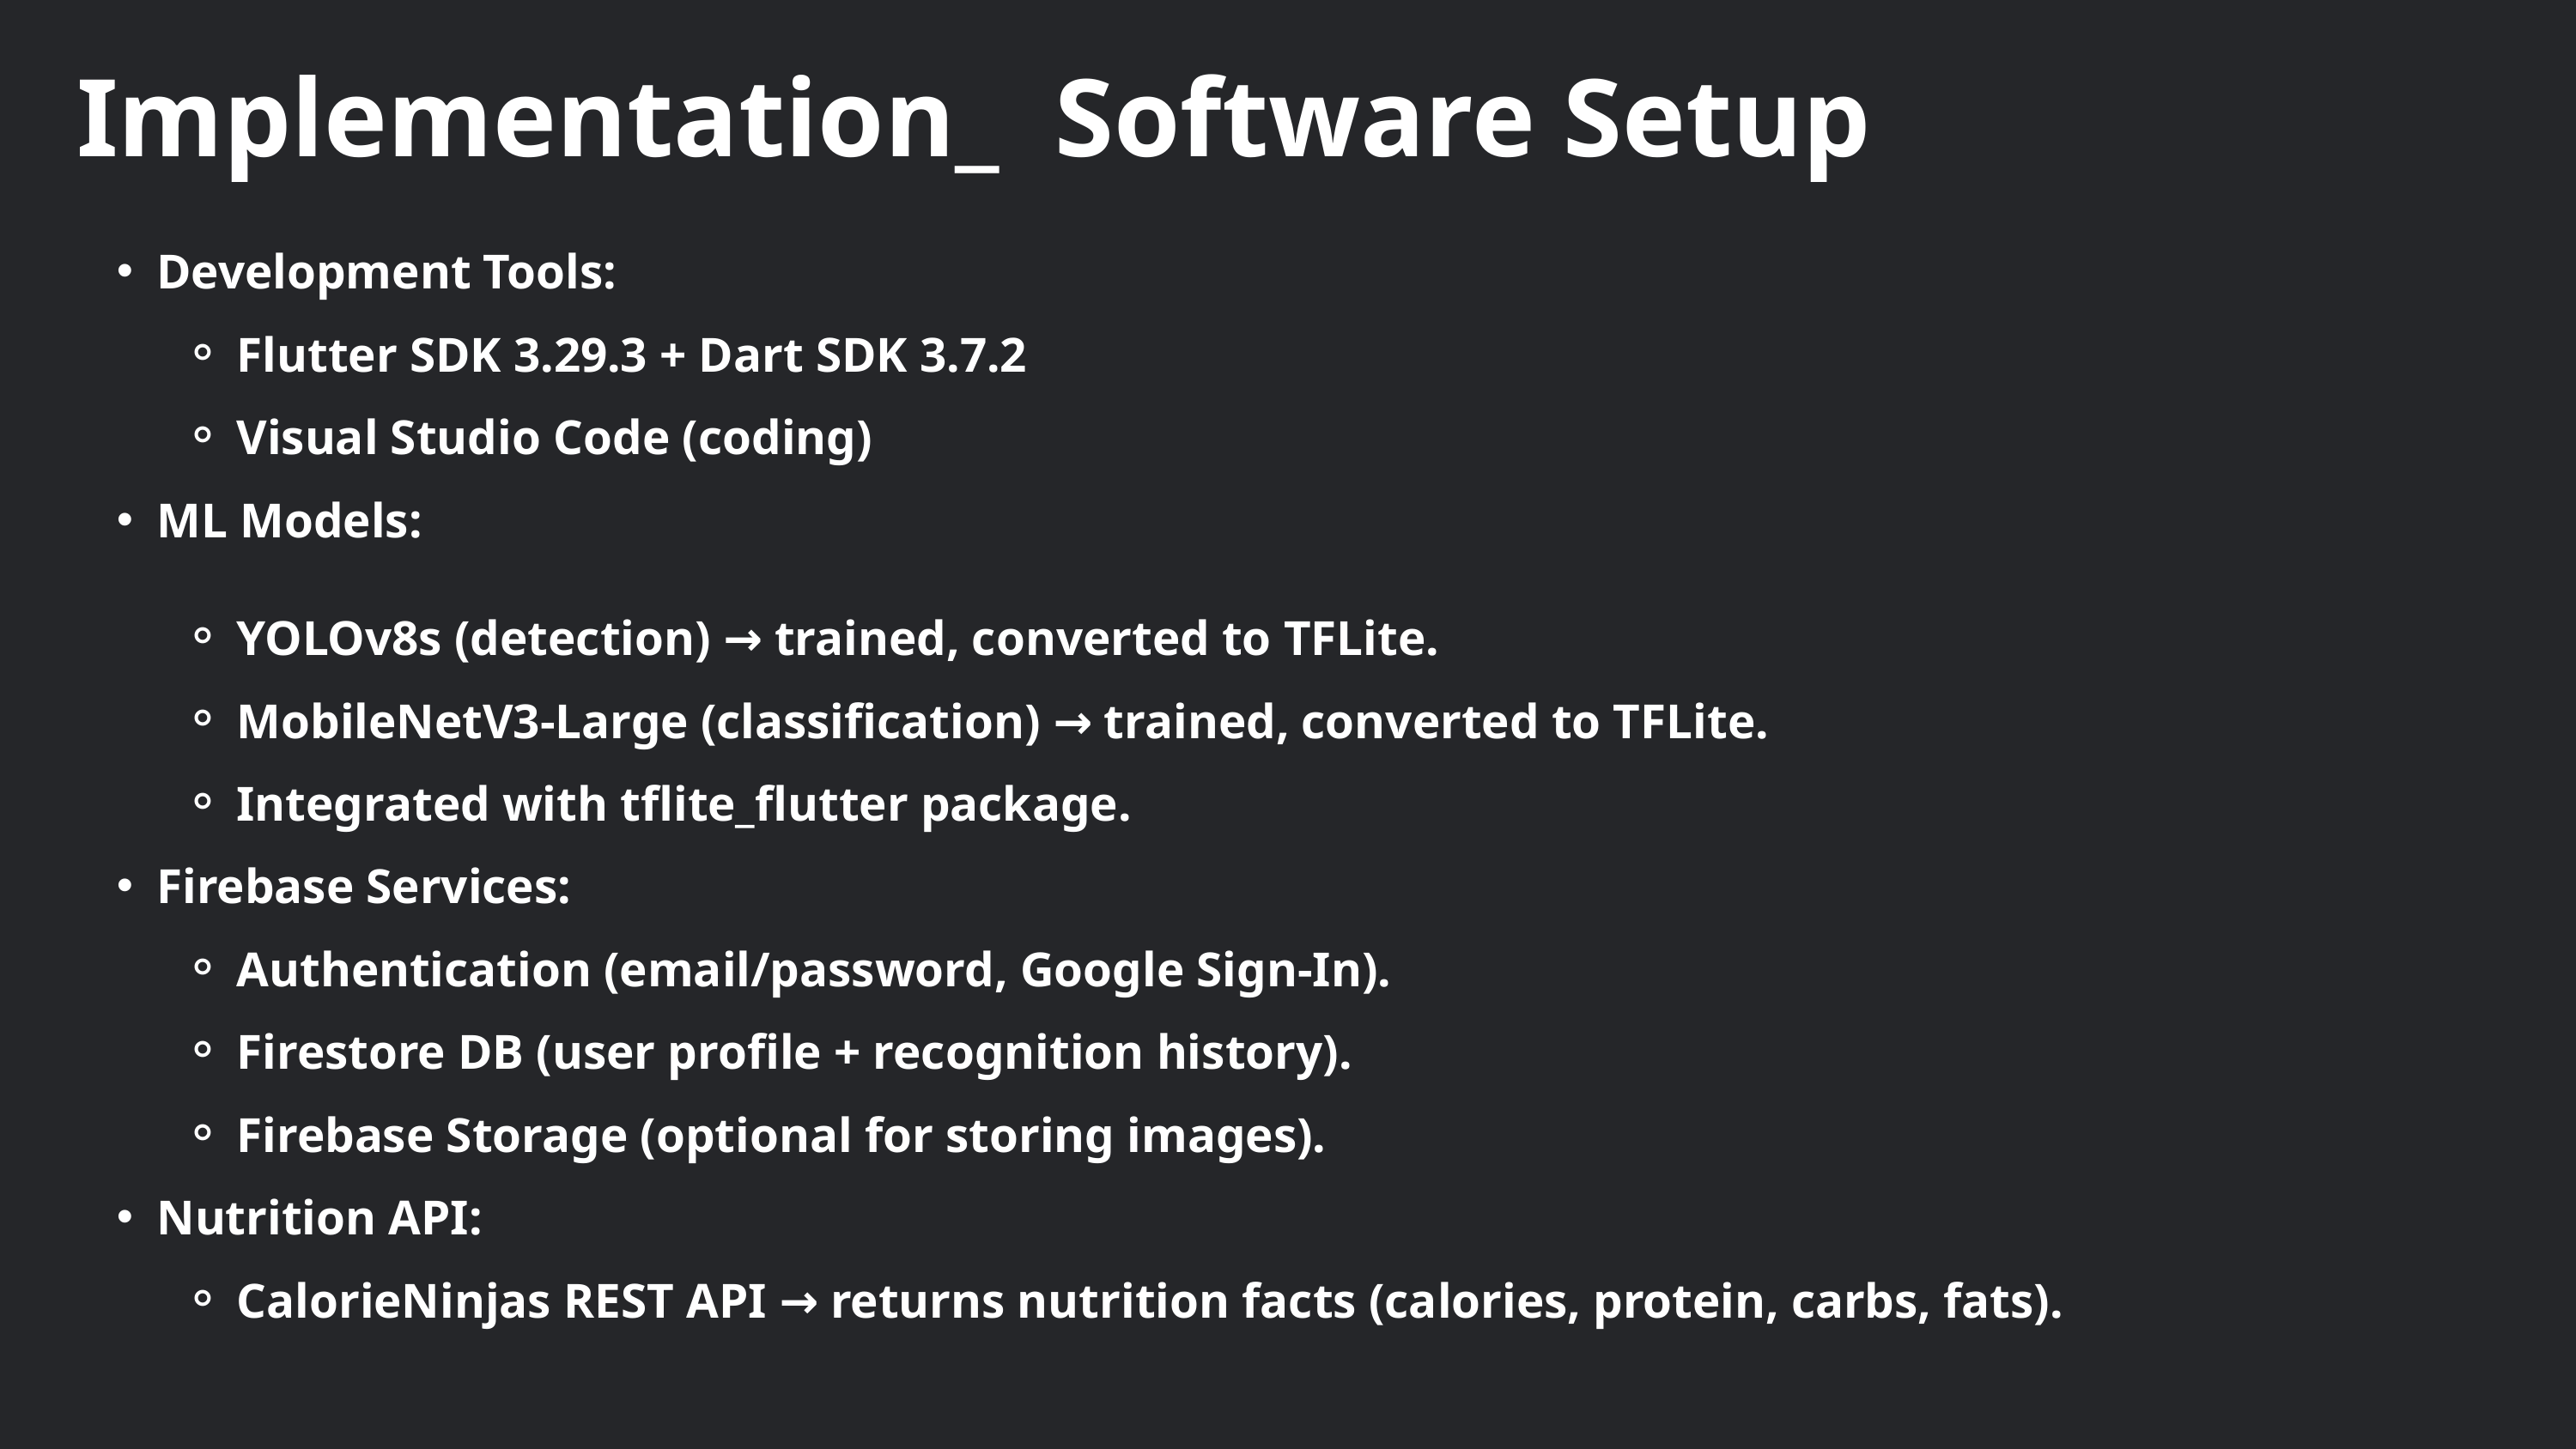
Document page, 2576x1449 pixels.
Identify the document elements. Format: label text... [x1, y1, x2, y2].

text_box Implementation_ Software Setup [76, 27, 1972, 179]
text_box Development Tools: Flutter SDK 3.29.3 + Dart SDK 3.7.2 Visual Studio Code (coding) ML Models: YOLOv8s (detection) → trained, converted to TFLite. MobileNetV3-Large (classification) → trained, converted to TFLite. Integrated with tflite_flutter package. Firebase Services: Authentication (email/password, Google Sign-In). Firestore DB (user profile + recognition history). Firebase Storage (optional for storing images). Nutrition API: CalorieNinjas REST API → returns nutrition facts (calories, protein, carbs, fats). [76, 215, 2450, 1394]
